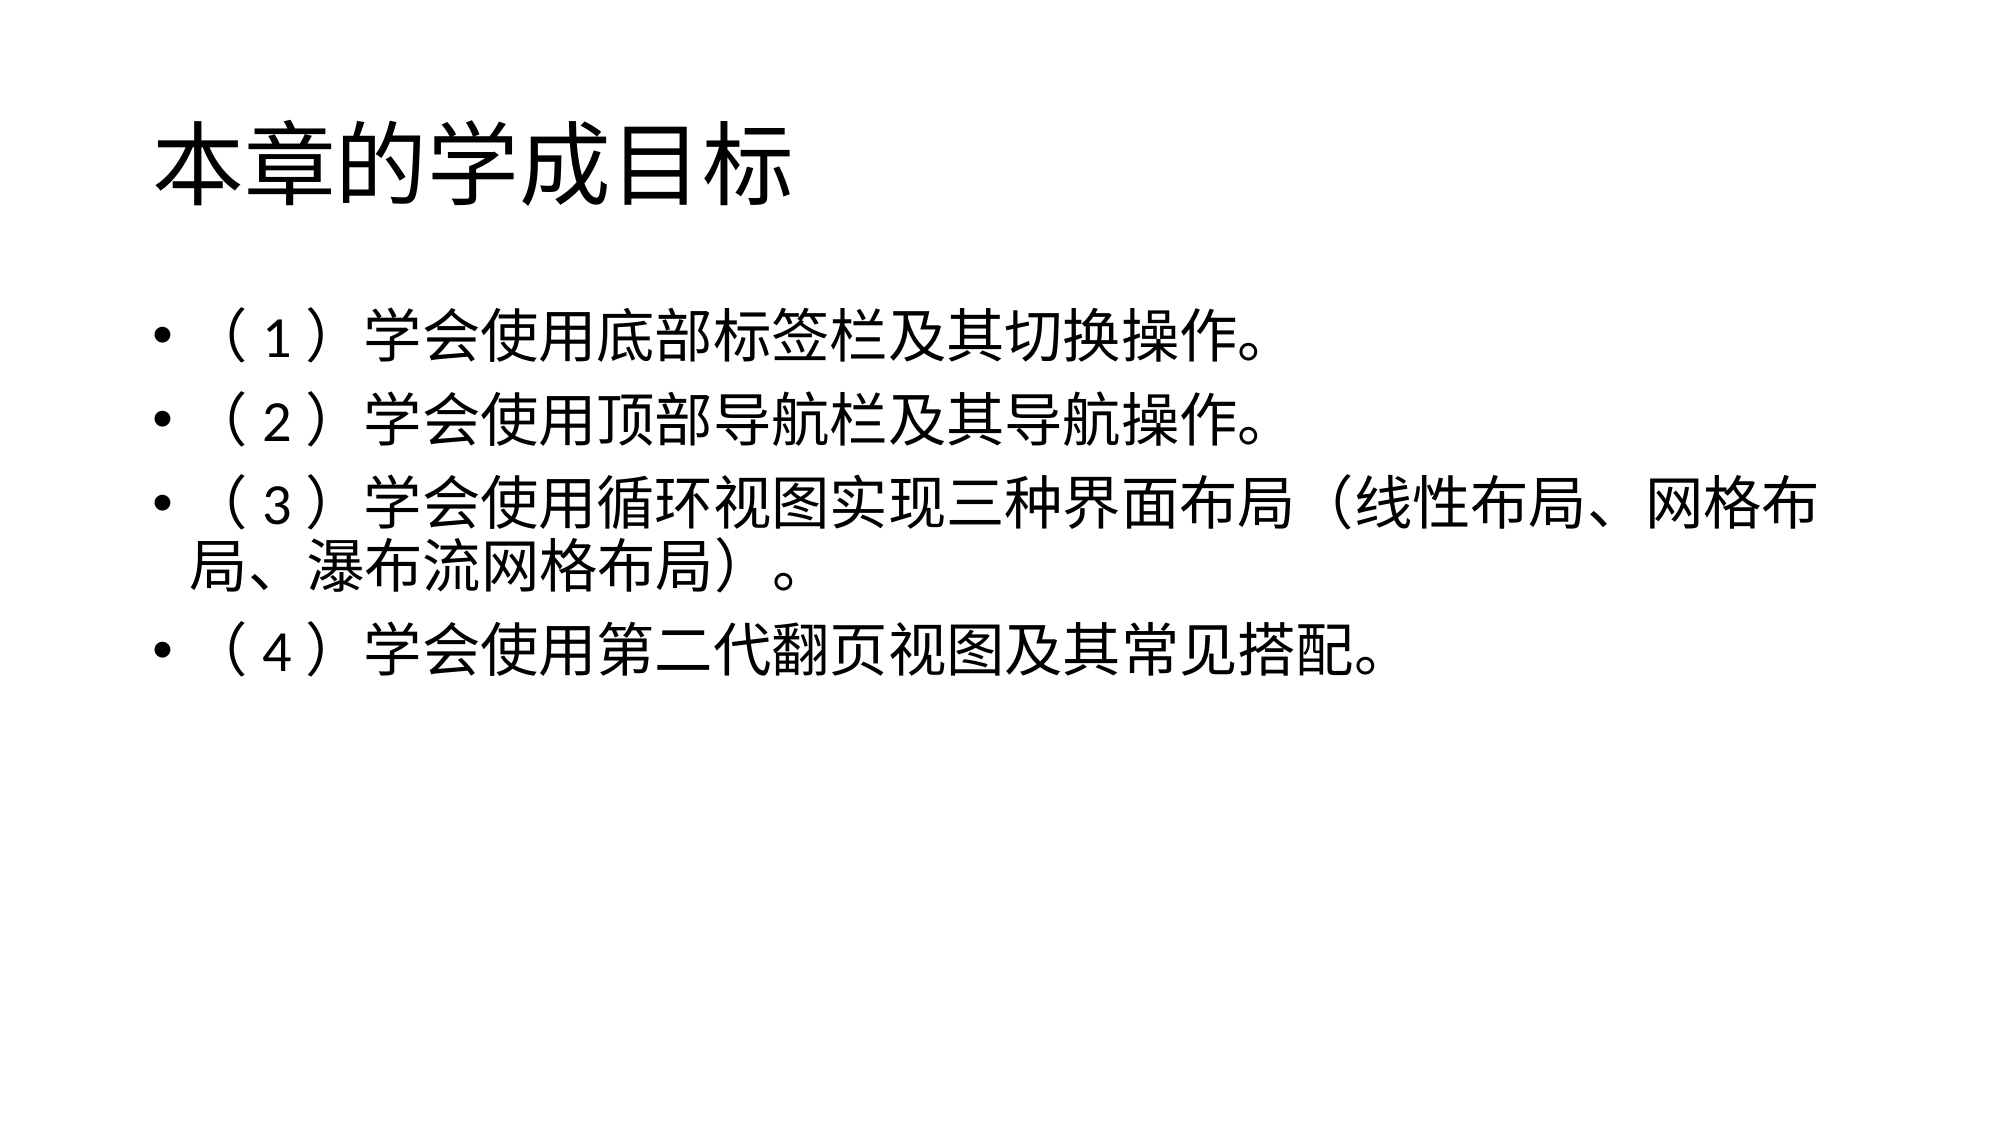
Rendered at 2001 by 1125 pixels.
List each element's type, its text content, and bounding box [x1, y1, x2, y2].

title 本章的学成目标 [137, 59, 1863, 278]
list （1）学会使用底部标签栏及其切换操作。 （2）学会使用顶部导航栏及其导航操作。 （3）学会使用循环视图实现三种界面布局（线性布局、网格布局、瀑布流网格布局）。 （4）学会使用第二代翻页视图及其常见搭配。 [137, 299, 1863, 1014]
